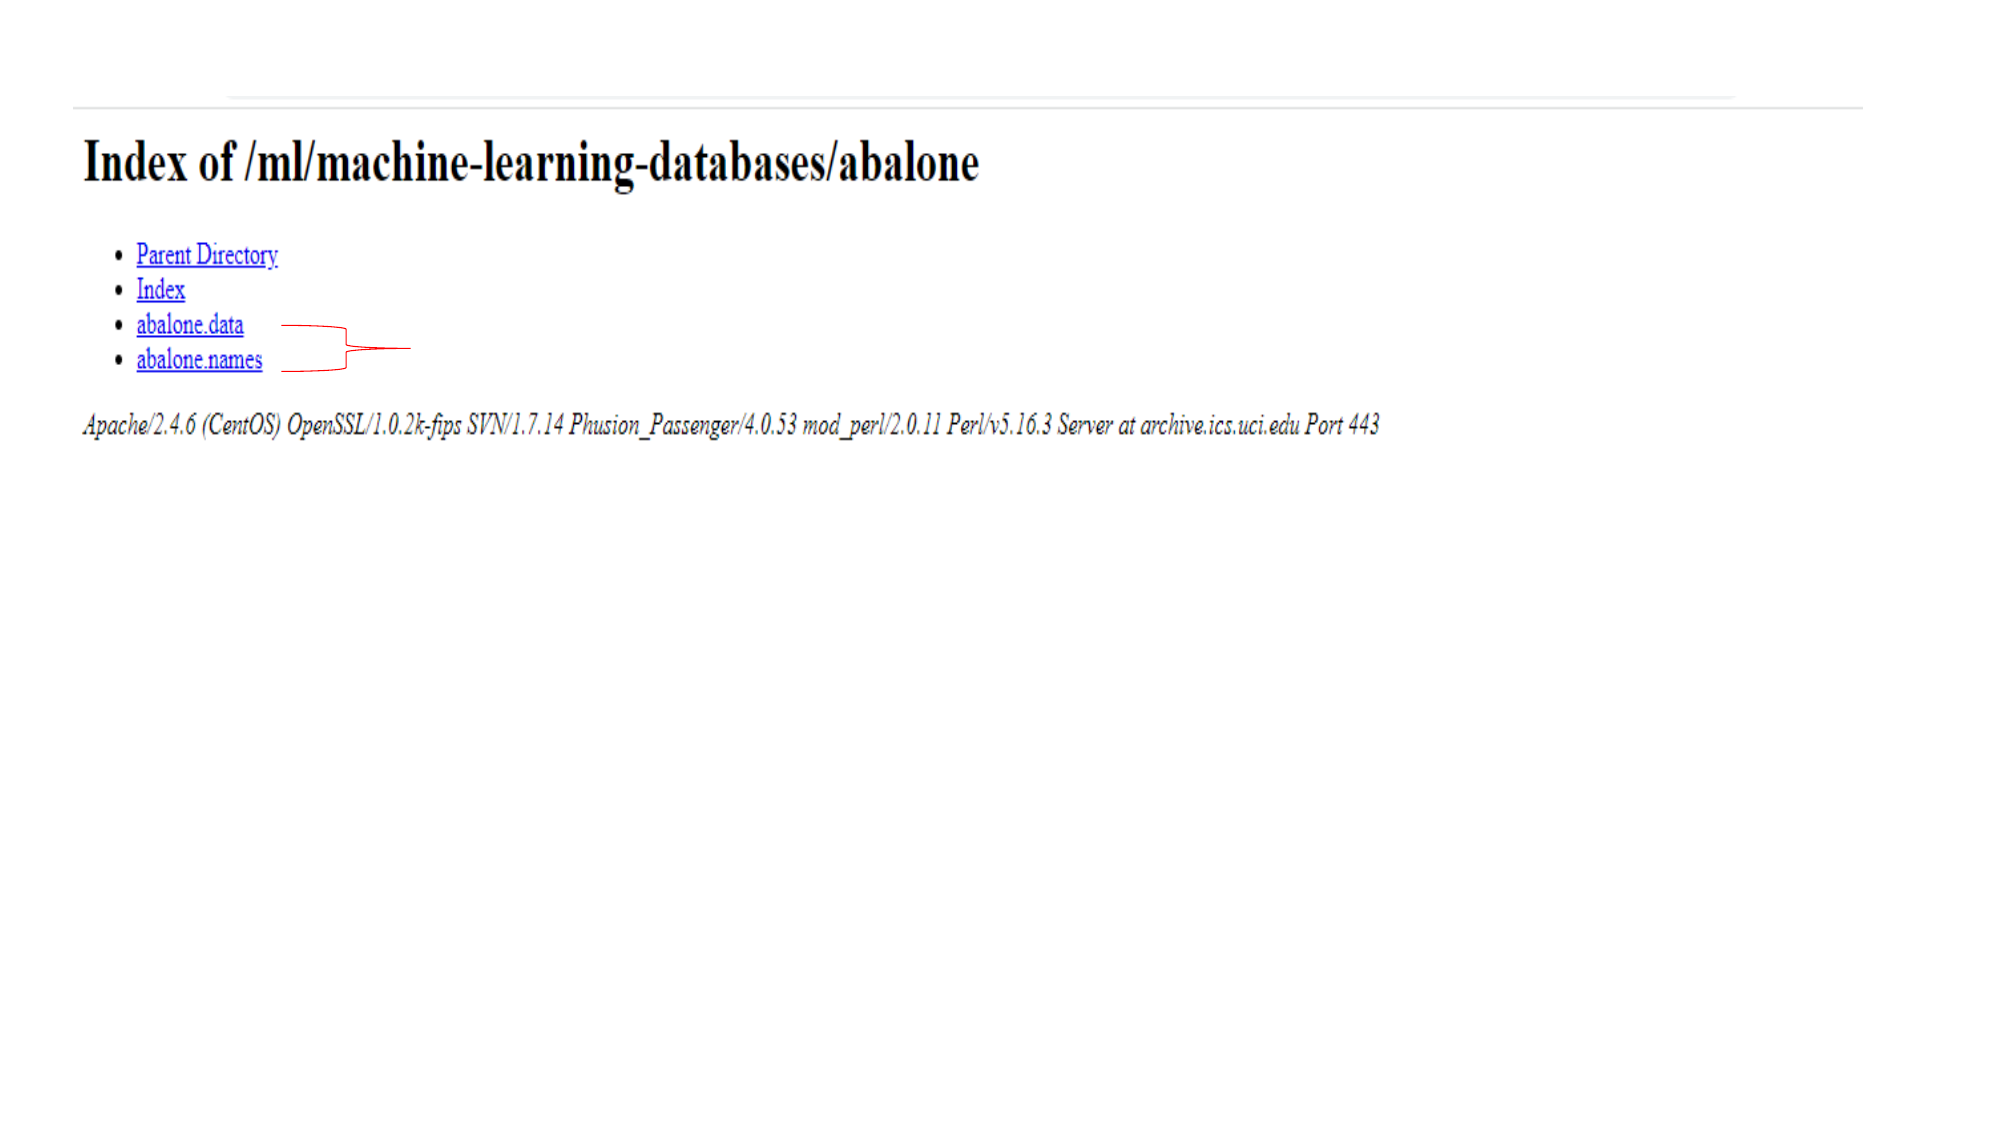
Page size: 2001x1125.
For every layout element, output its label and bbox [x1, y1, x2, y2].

picture [73, 96, 1863, 1108]
